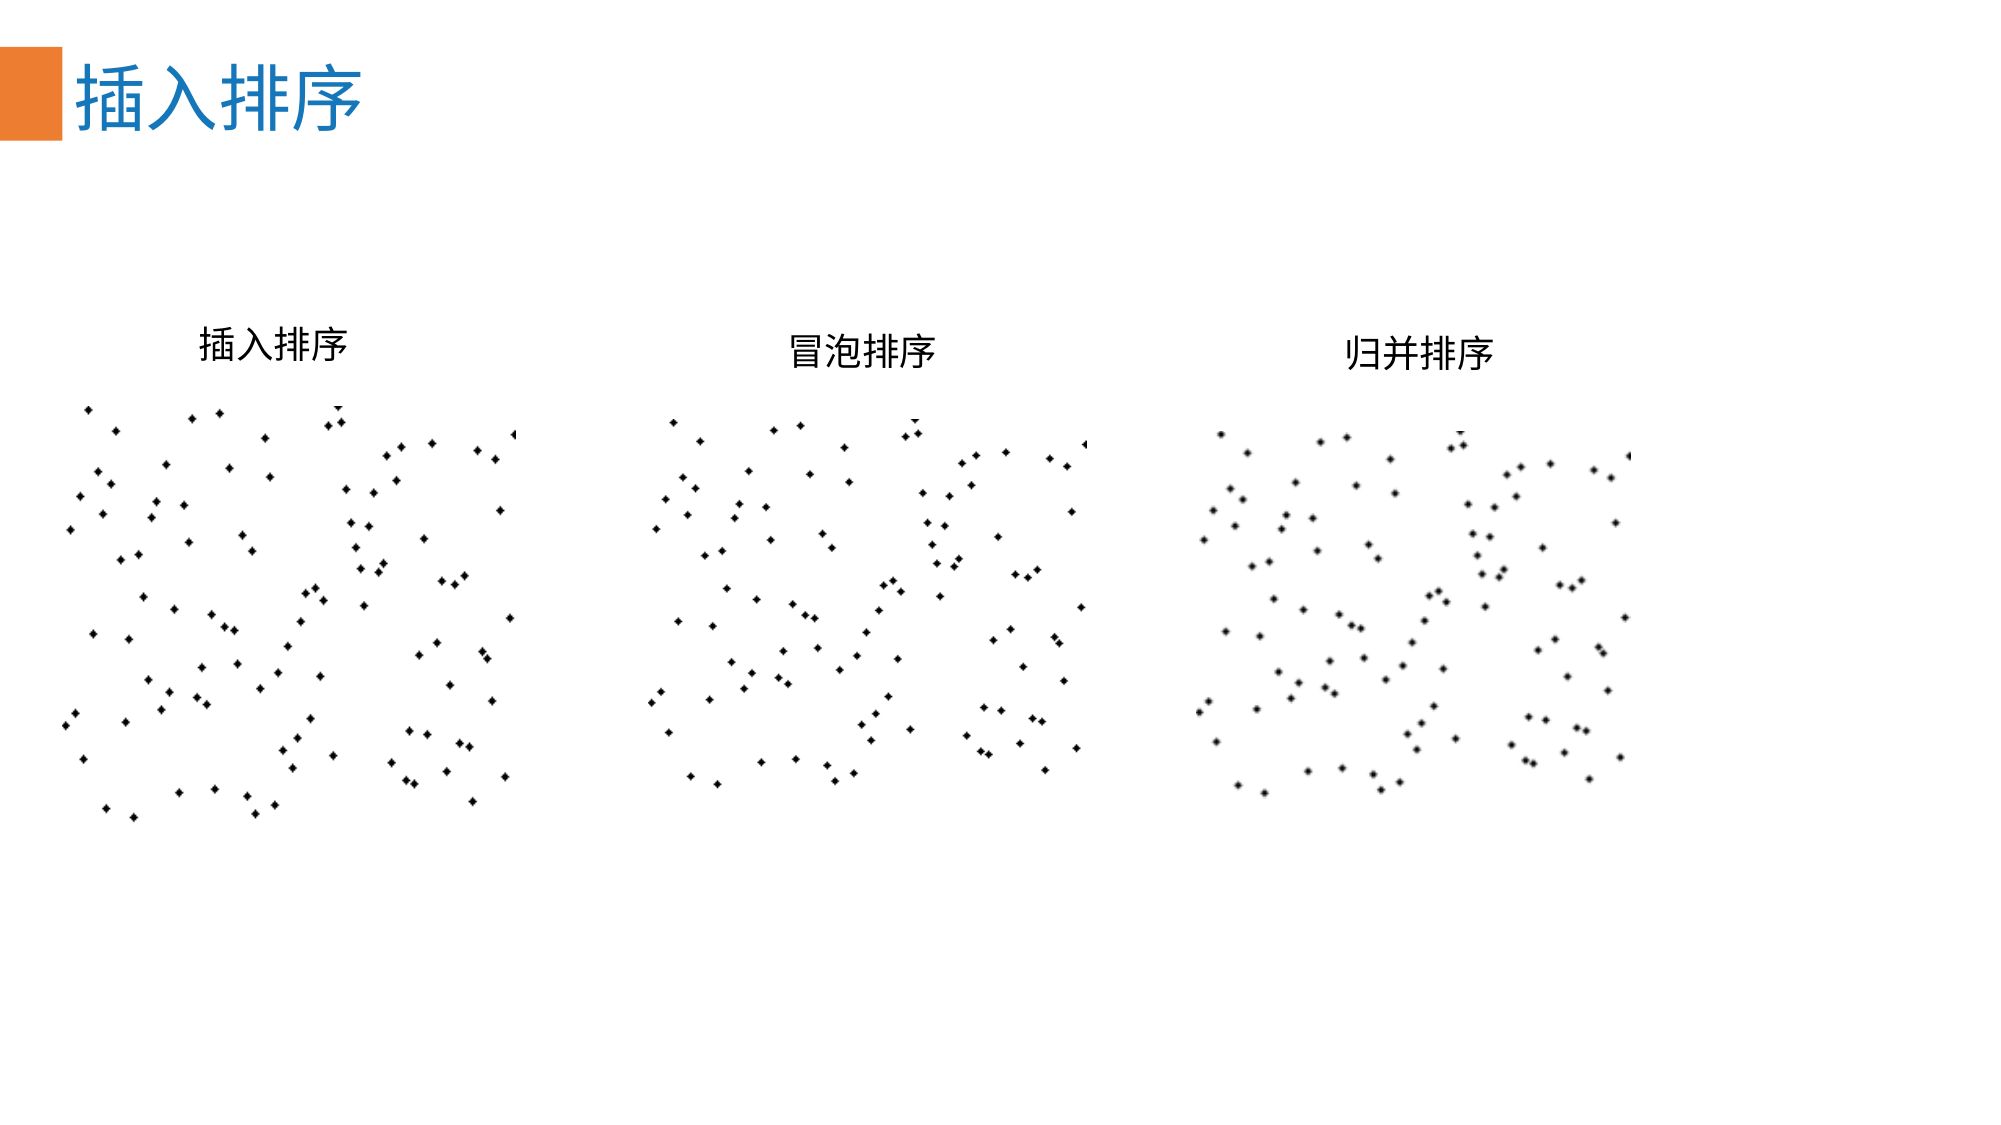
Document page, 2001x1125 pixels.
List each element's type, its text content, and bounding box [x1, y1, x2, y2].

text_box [648, 320, 1113, 790]
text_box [1196, 322, 1671, 799]
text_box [62, 314, 525, 824]
text_box 插入排序 [62, 47, 1938, 144]
